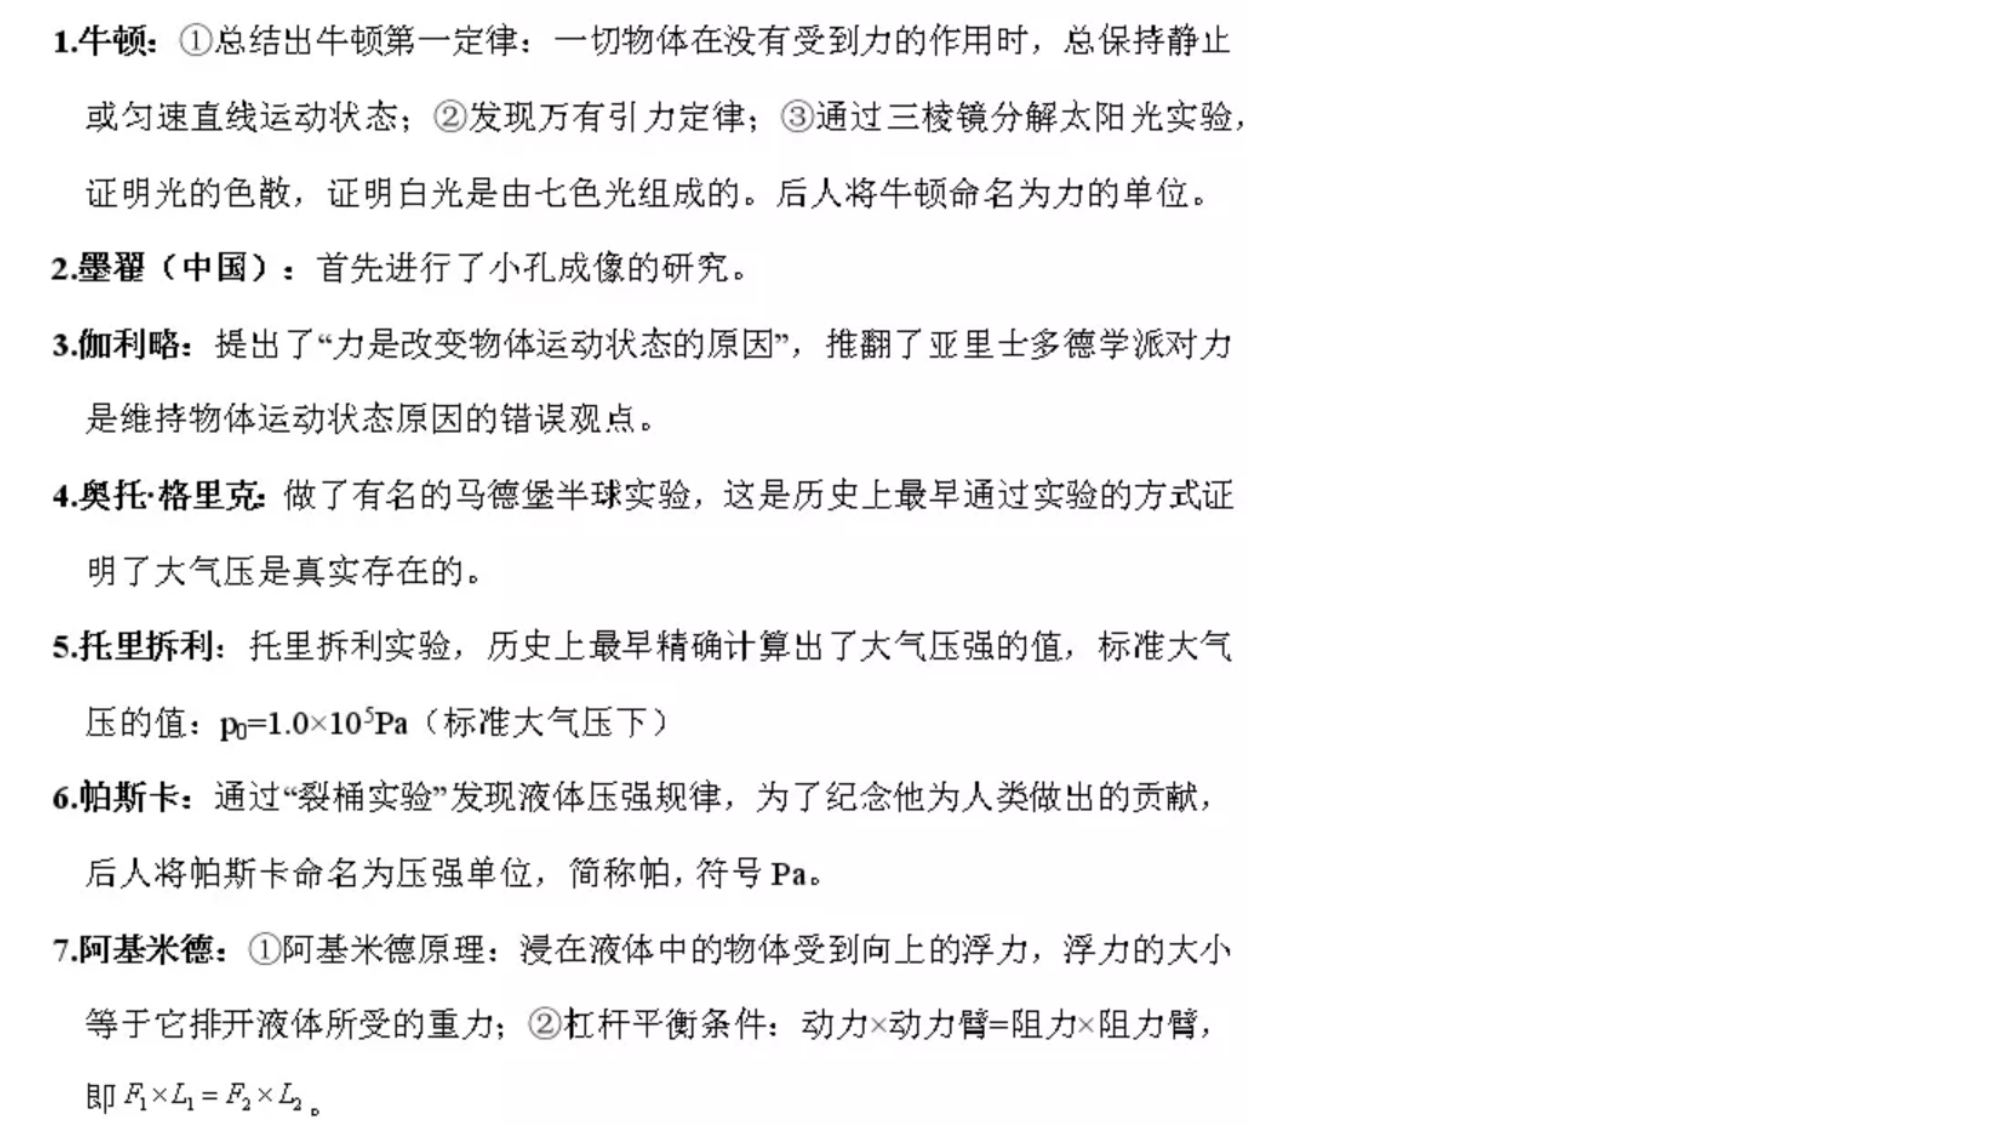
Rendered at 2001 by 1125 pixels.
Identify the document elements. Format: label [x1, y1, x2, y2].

picture [19, 0, 1248, 1125]
